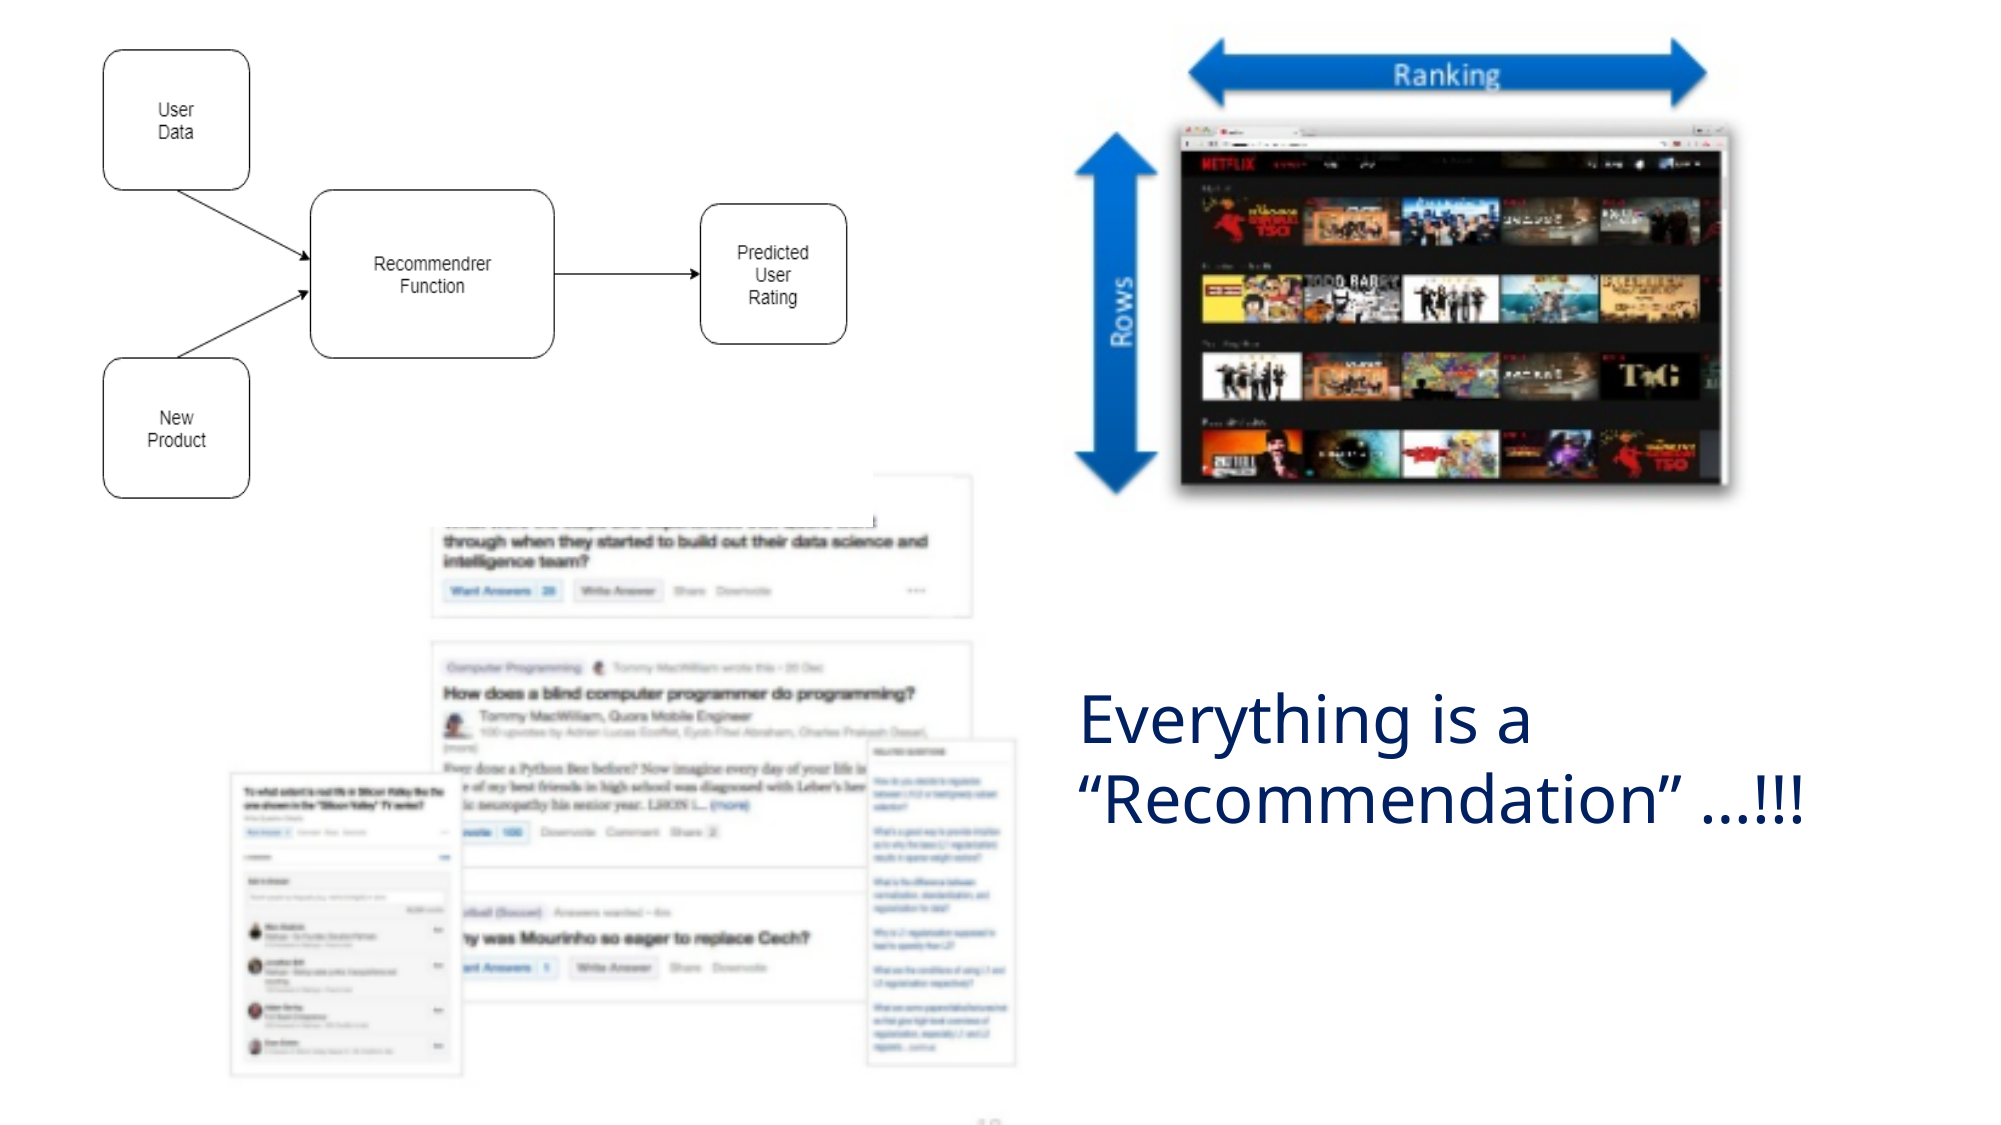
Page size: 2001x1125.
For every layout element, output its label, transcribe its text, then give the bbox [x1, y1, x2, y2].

text_box Everything is a “Recommendation” …!!! [1063, 669, 1929, 845]
picture [76, 20, 1047, 1125]
picture [1063, 4, 1754, 542]
